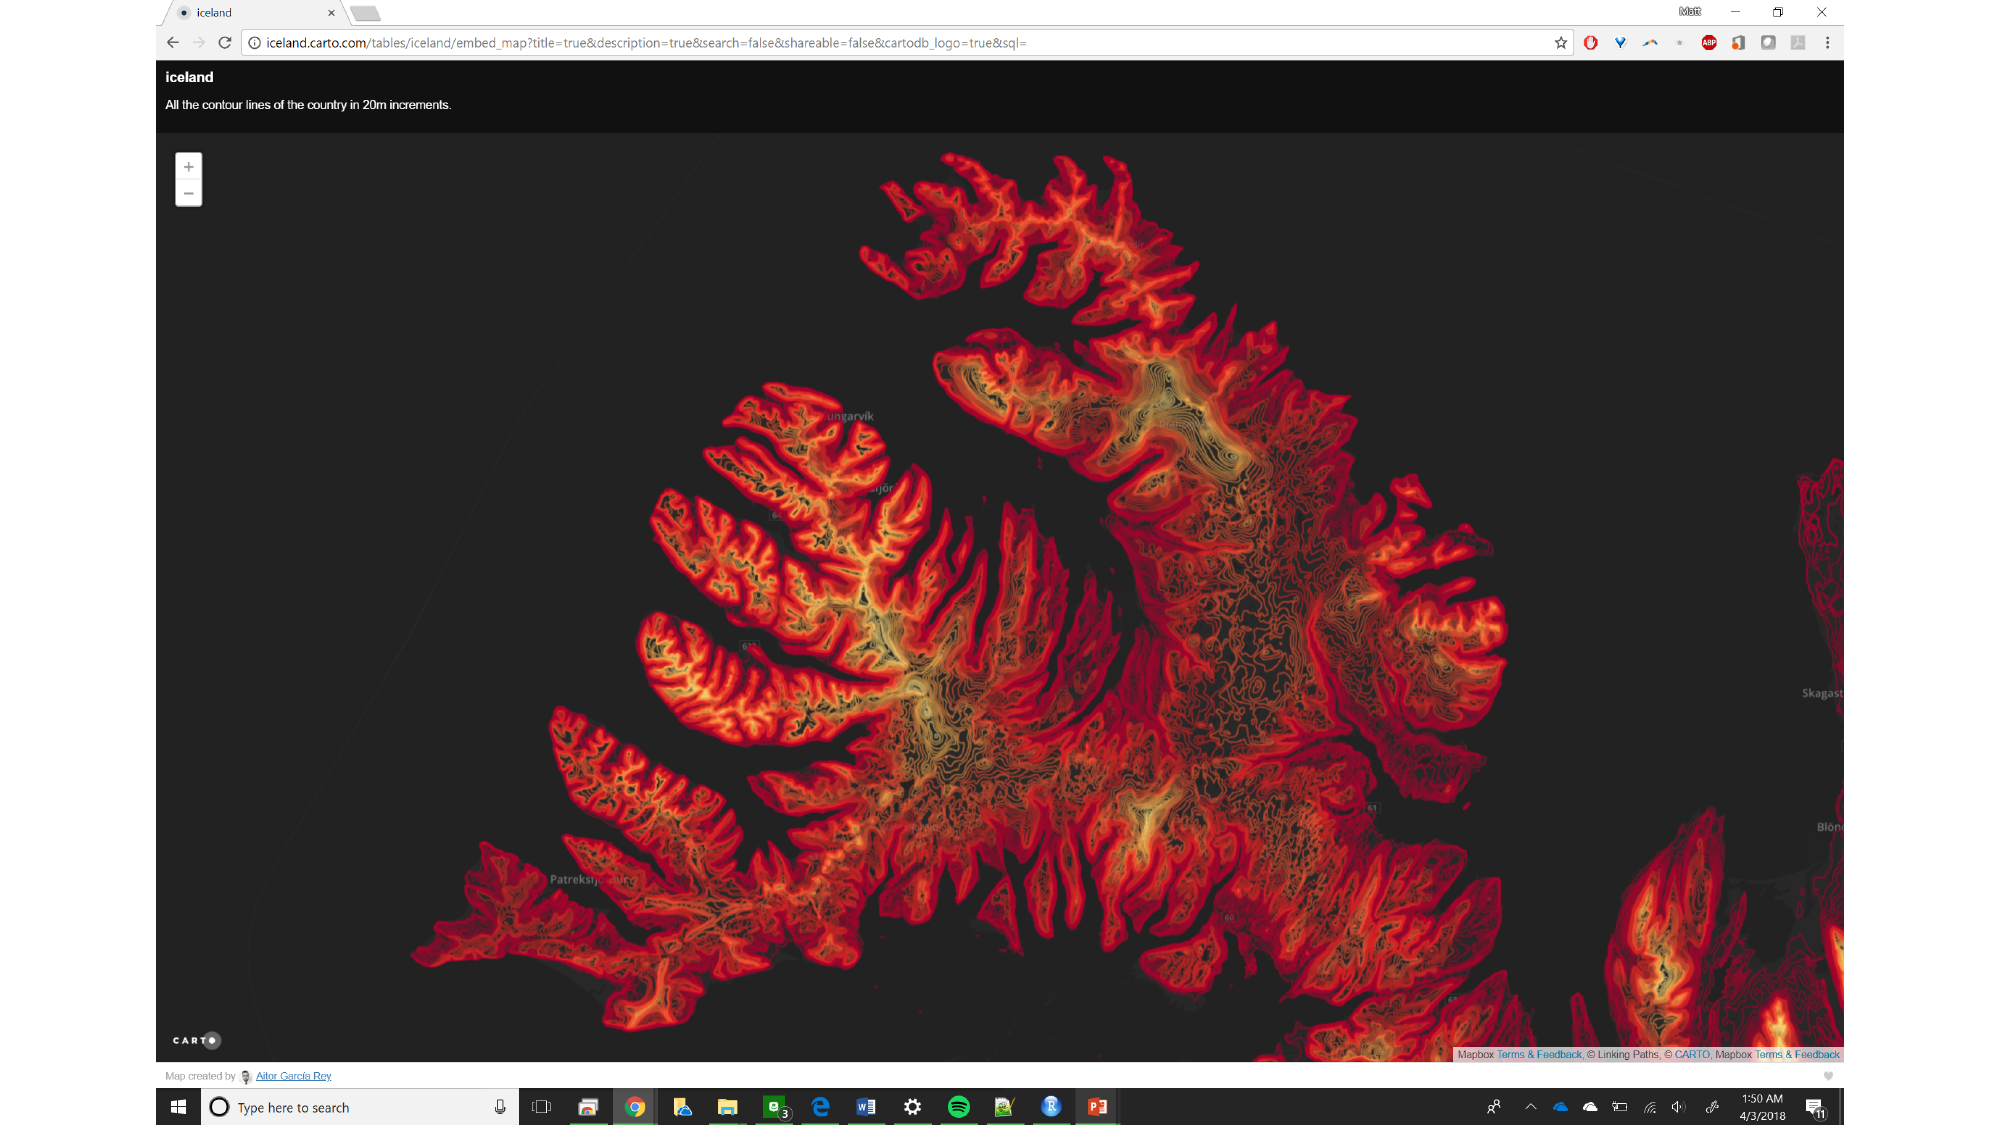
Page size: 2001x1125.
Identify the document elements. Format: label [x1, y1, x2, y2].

picture [156, 0, 1844, 1125]
